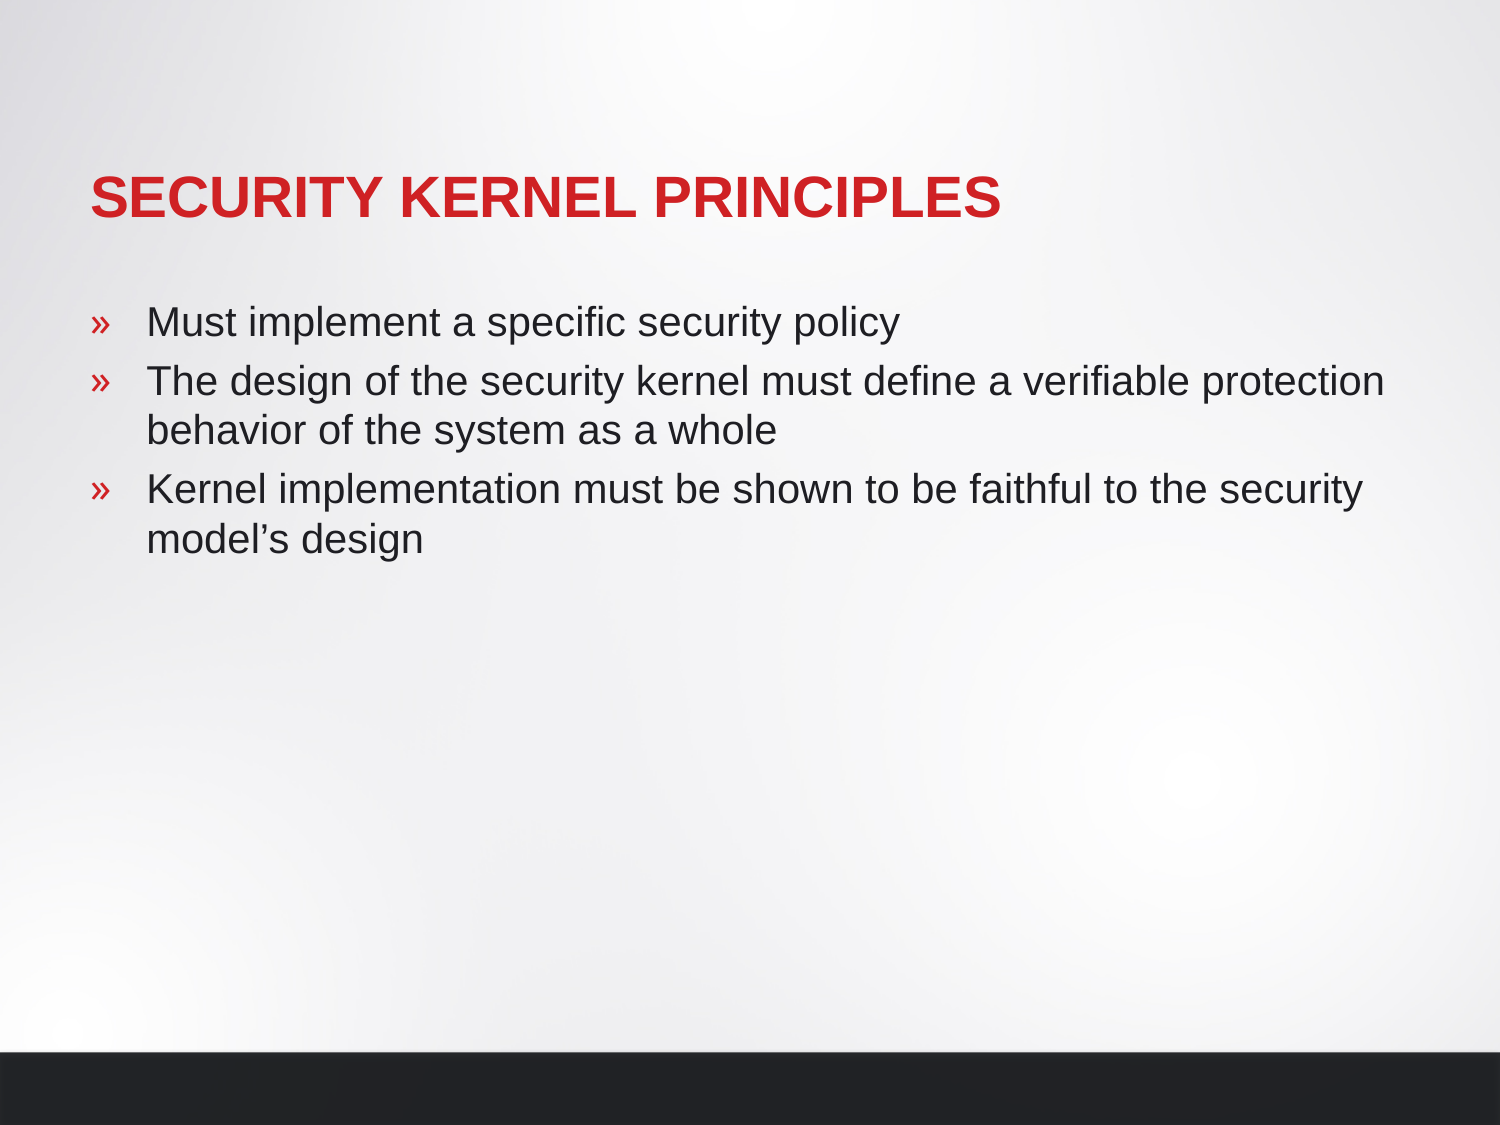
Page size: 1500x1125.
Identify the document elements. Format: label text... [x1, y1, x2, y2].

title Security Kernel Principles [75, 150, 1425, 237]
picture [0, 0, 1500, 1052]
list Must implement a specific security policy The design of the security kernel must define a verifiable protection behavior of the system as a whole Kernel implementation must be shown to be faithful to the security model’s design [75, 287, 1425, 1005]
